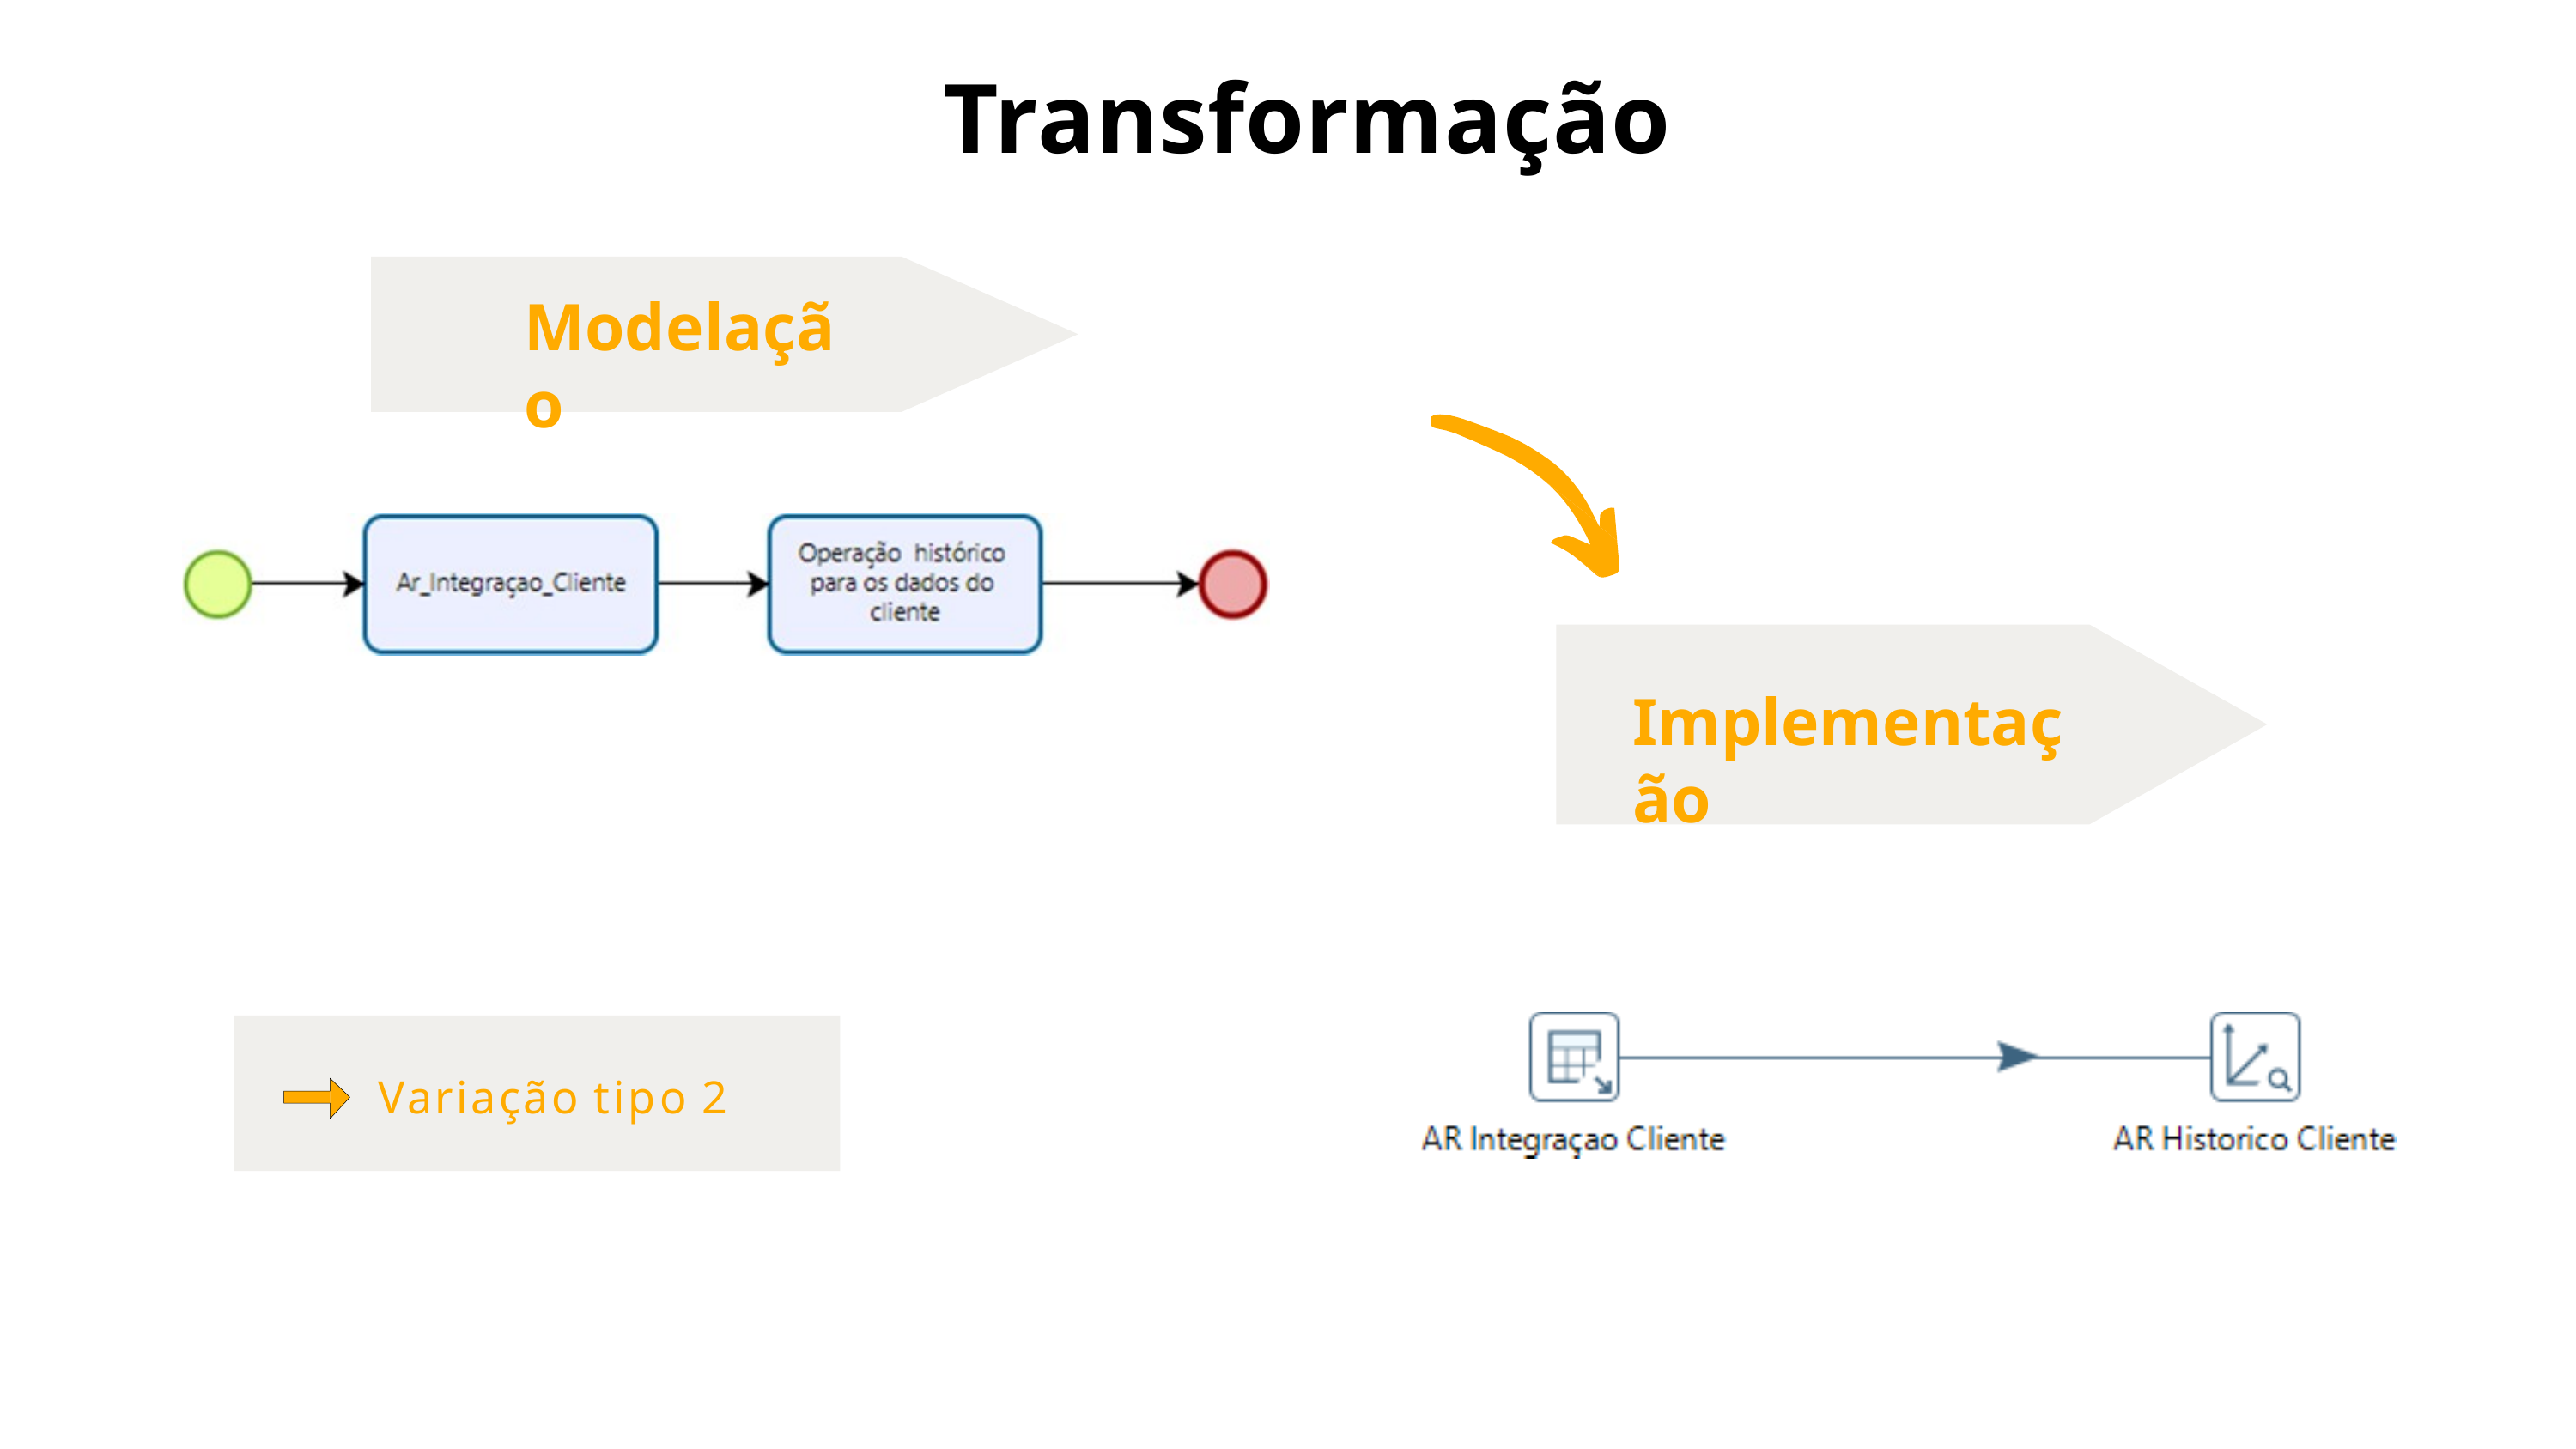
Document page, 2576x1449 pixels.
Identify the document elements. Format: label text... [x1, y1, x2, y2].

text_box [1431, 414, 1619, 578]
text_box [371, 256, 1078, 412]
picture [182, 513, 1270, 656]
title Transformação [941, 55, 1846, 300]
text_box Modelação [522, 284, 847, 441]
text_box [1556, 624, 2268, 825]
picture [1421, 1012, 2397, 1159]
text_box Implementação [1630, 679, 2085, 836]
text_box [234, 1015, 841, 1172]
